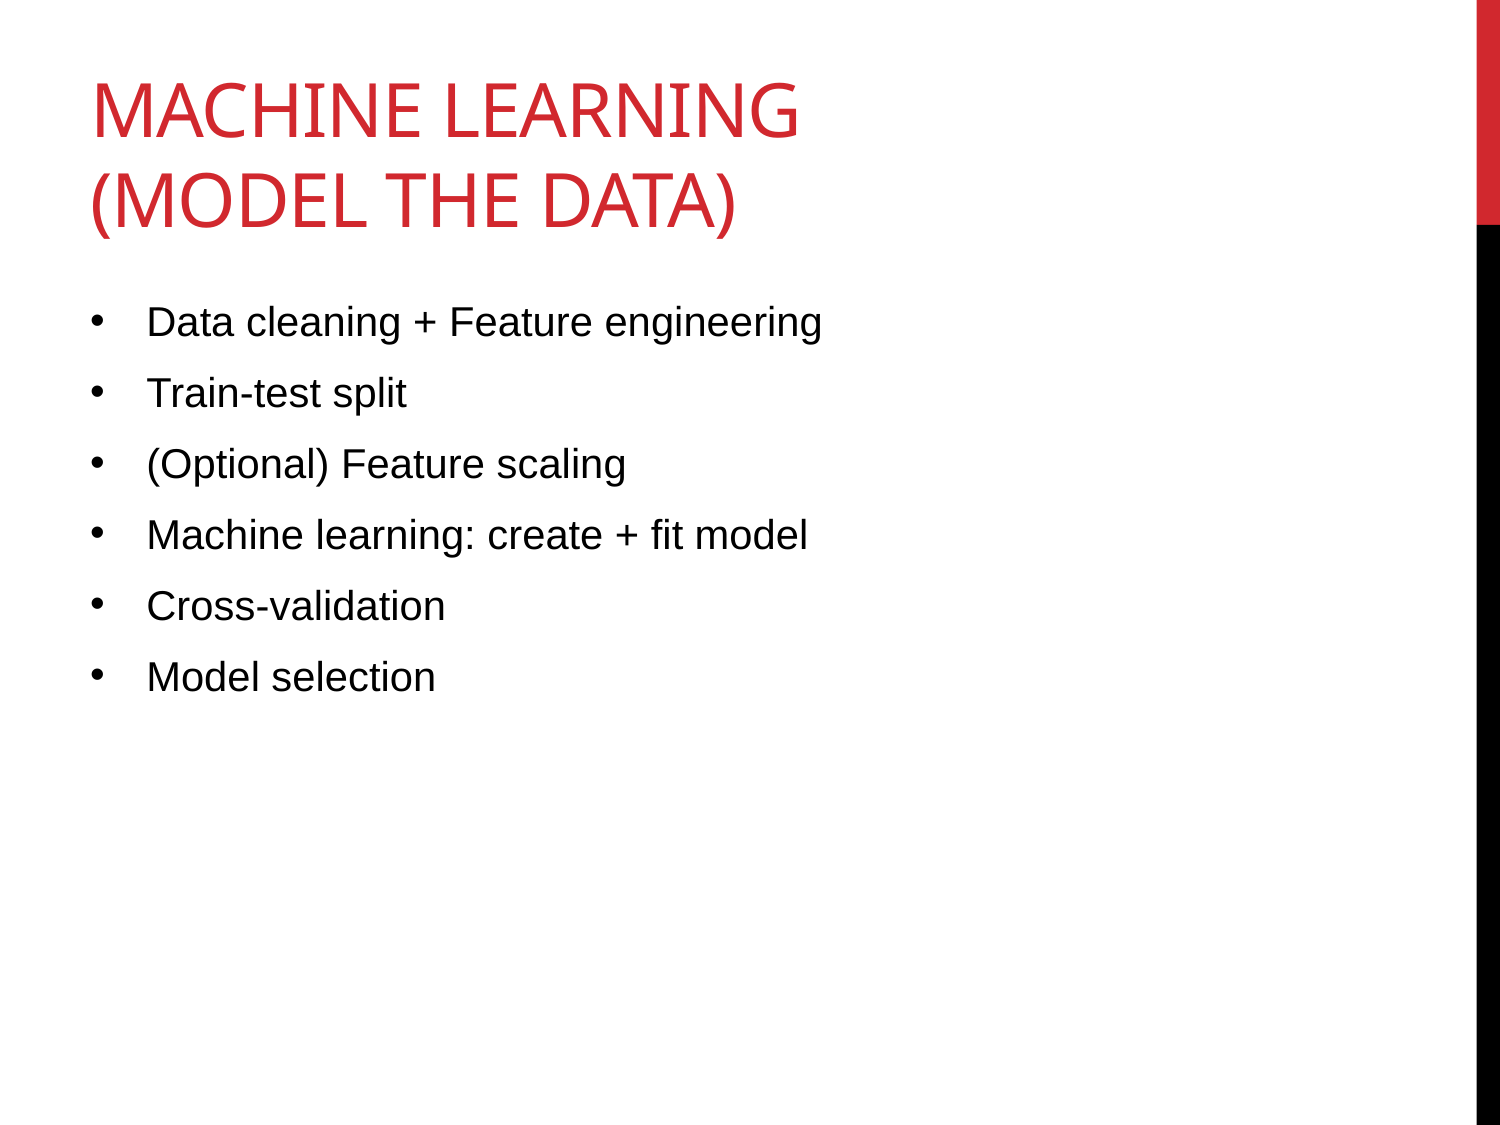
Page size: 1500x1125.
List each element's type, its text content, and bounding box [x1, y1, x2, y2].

list Data cleaning + Feature engineering Train-test split (Optional) Feature scaling Machine learning: create + fit model Cross-validation Model selection [75, 287, 1325, 1005]
title Machine Learning (Model the Data) [75, 25, 1025, 250]
